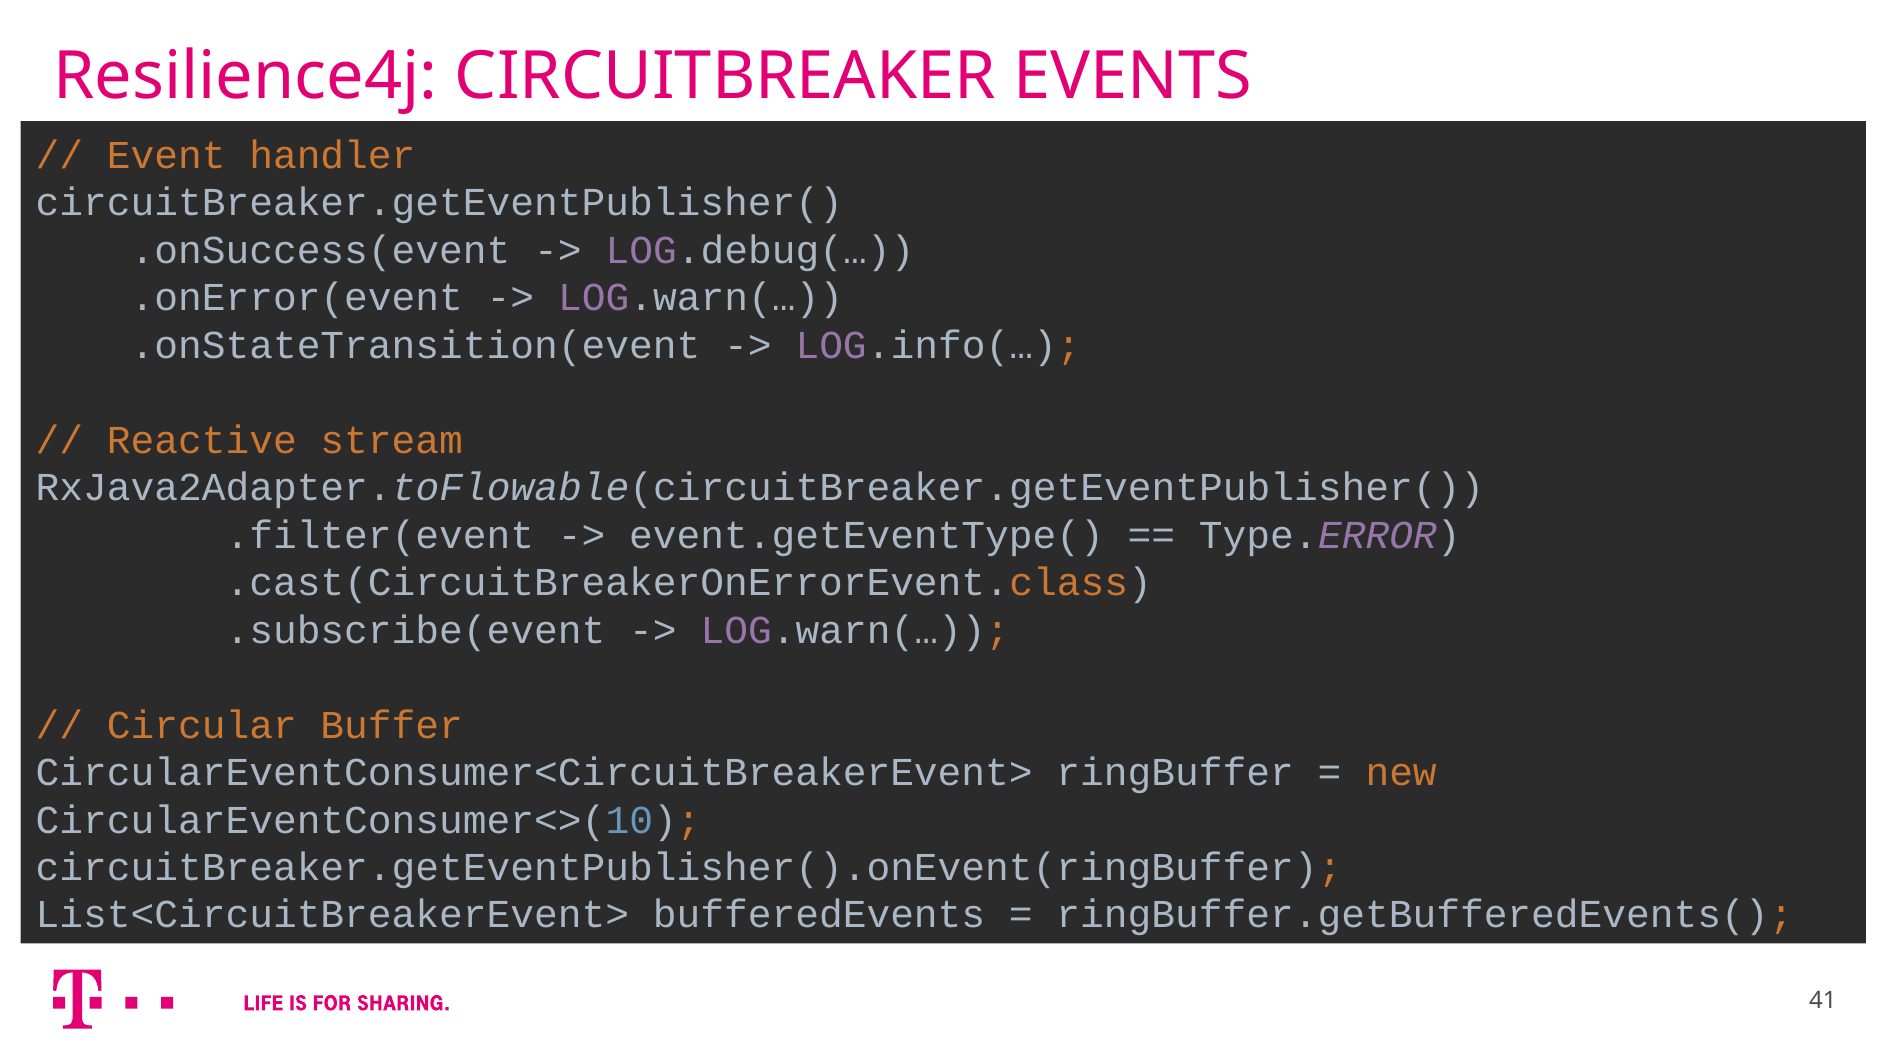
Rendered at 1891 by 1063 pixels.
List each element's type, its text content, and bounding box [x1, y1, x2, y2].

title Resilience4j: CIRCUITBREAKER EVENTS [52, 41, 1837, 121]
slide_number 41 [1776, 978, 1837, 1024]
text_box // Event handler circuitBreaker.getEventPublisher() .onSuccess(event -> LOG.debug(…)) .onError(event -> LOG.warn(…)) .onStateTransition(event -> LOG.info(…); // Reactive stream RxJava2Adapter.toFlowable(circuitBreaker.getEventPublisher()) .filter(event -> event.getEventType() == Type.ERROR) .cast(CircuitBreakerOnErrorEvent.class) .subscribe(event -> LOG.warn(…)); // Circular Buffer CircularEventConsumer<CircuitBreakerEvent> ringBuffer = new CircularEventConsumer<>(10); circuitBreaker.getEventPublisher().onEvent(ringBuffer); List<CircuitBreakerEvent> bufferedEvents = ringBuffer.getBufferedEvents(); [20, 121, 1866, 944]
